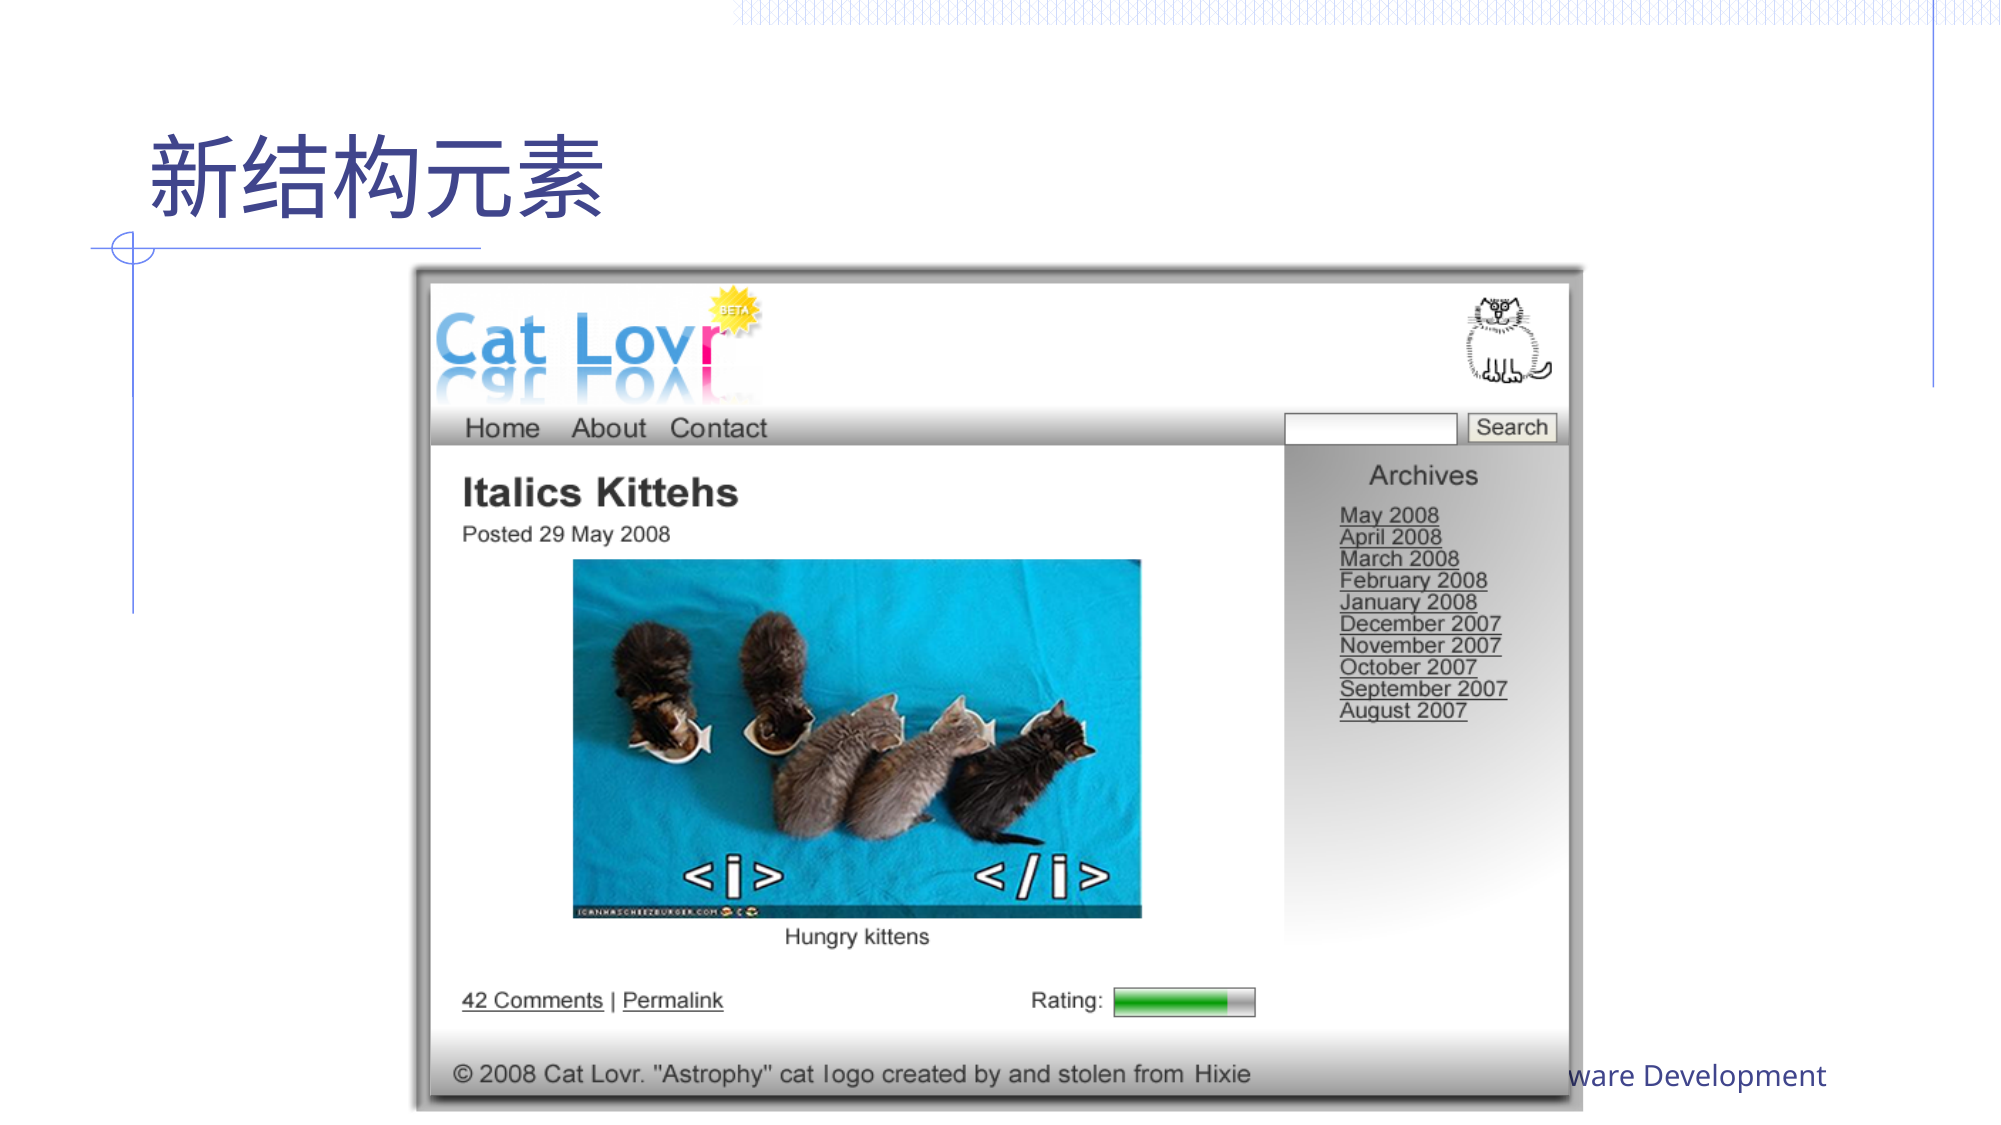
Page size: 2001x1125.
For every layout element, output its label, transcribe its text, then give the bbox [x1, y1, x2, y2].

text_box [407, 261, 1592, 1121]
title 新结构元素 [133, 50, 1834, 238]
